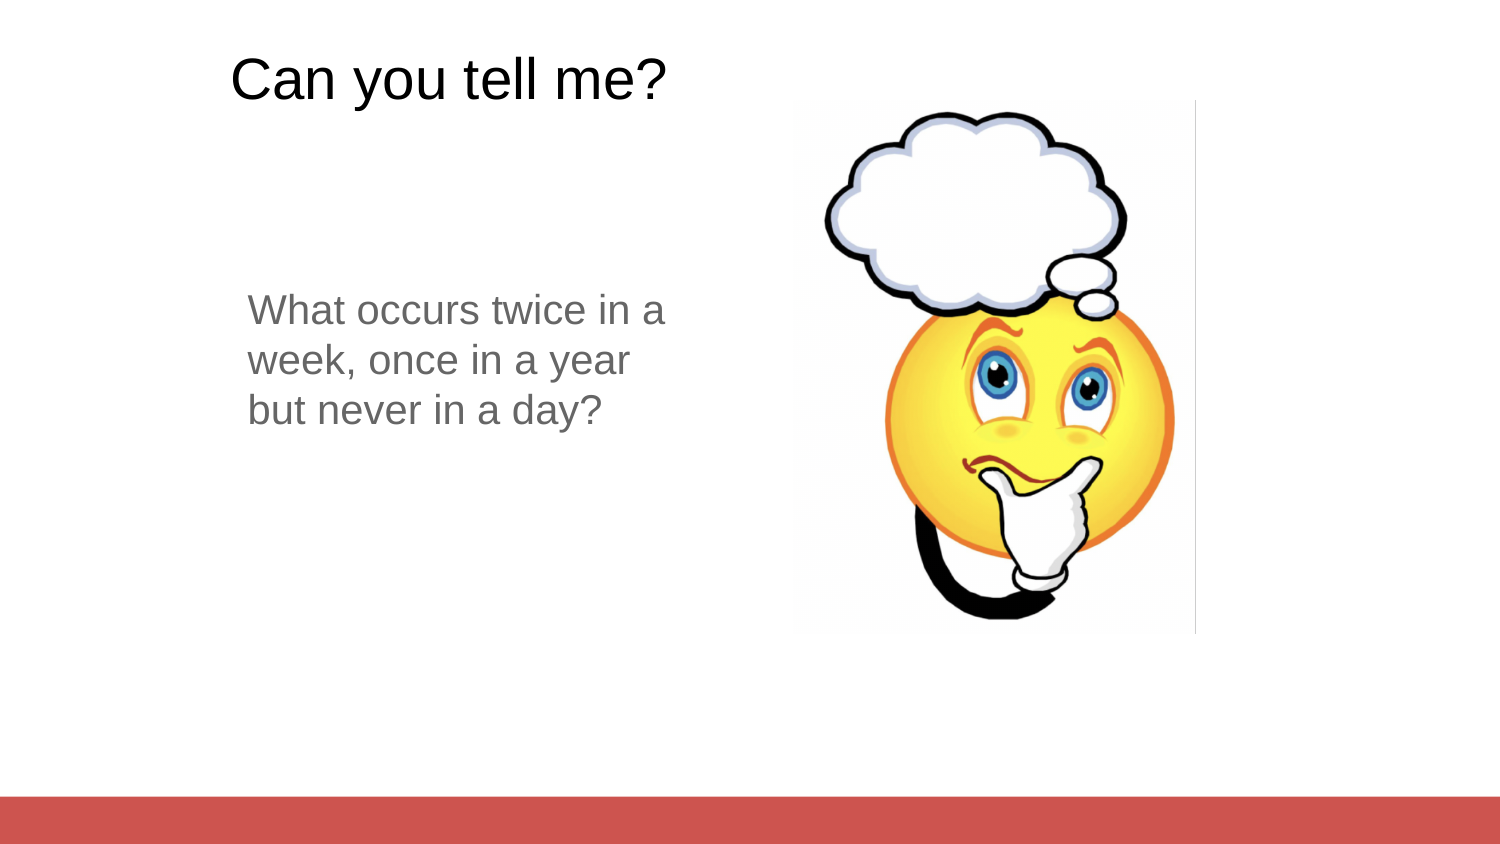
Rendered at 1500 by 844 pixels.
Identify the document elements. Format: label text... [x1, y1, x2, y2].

title Can you tell me? [227, 6, 761, 147]
text_box [0, 796, 1500, 844]
list What occurs twice in a week, once in a year but never in a day? [188, 279, 680, 565]
picture [793, 100, 1196, 635]
